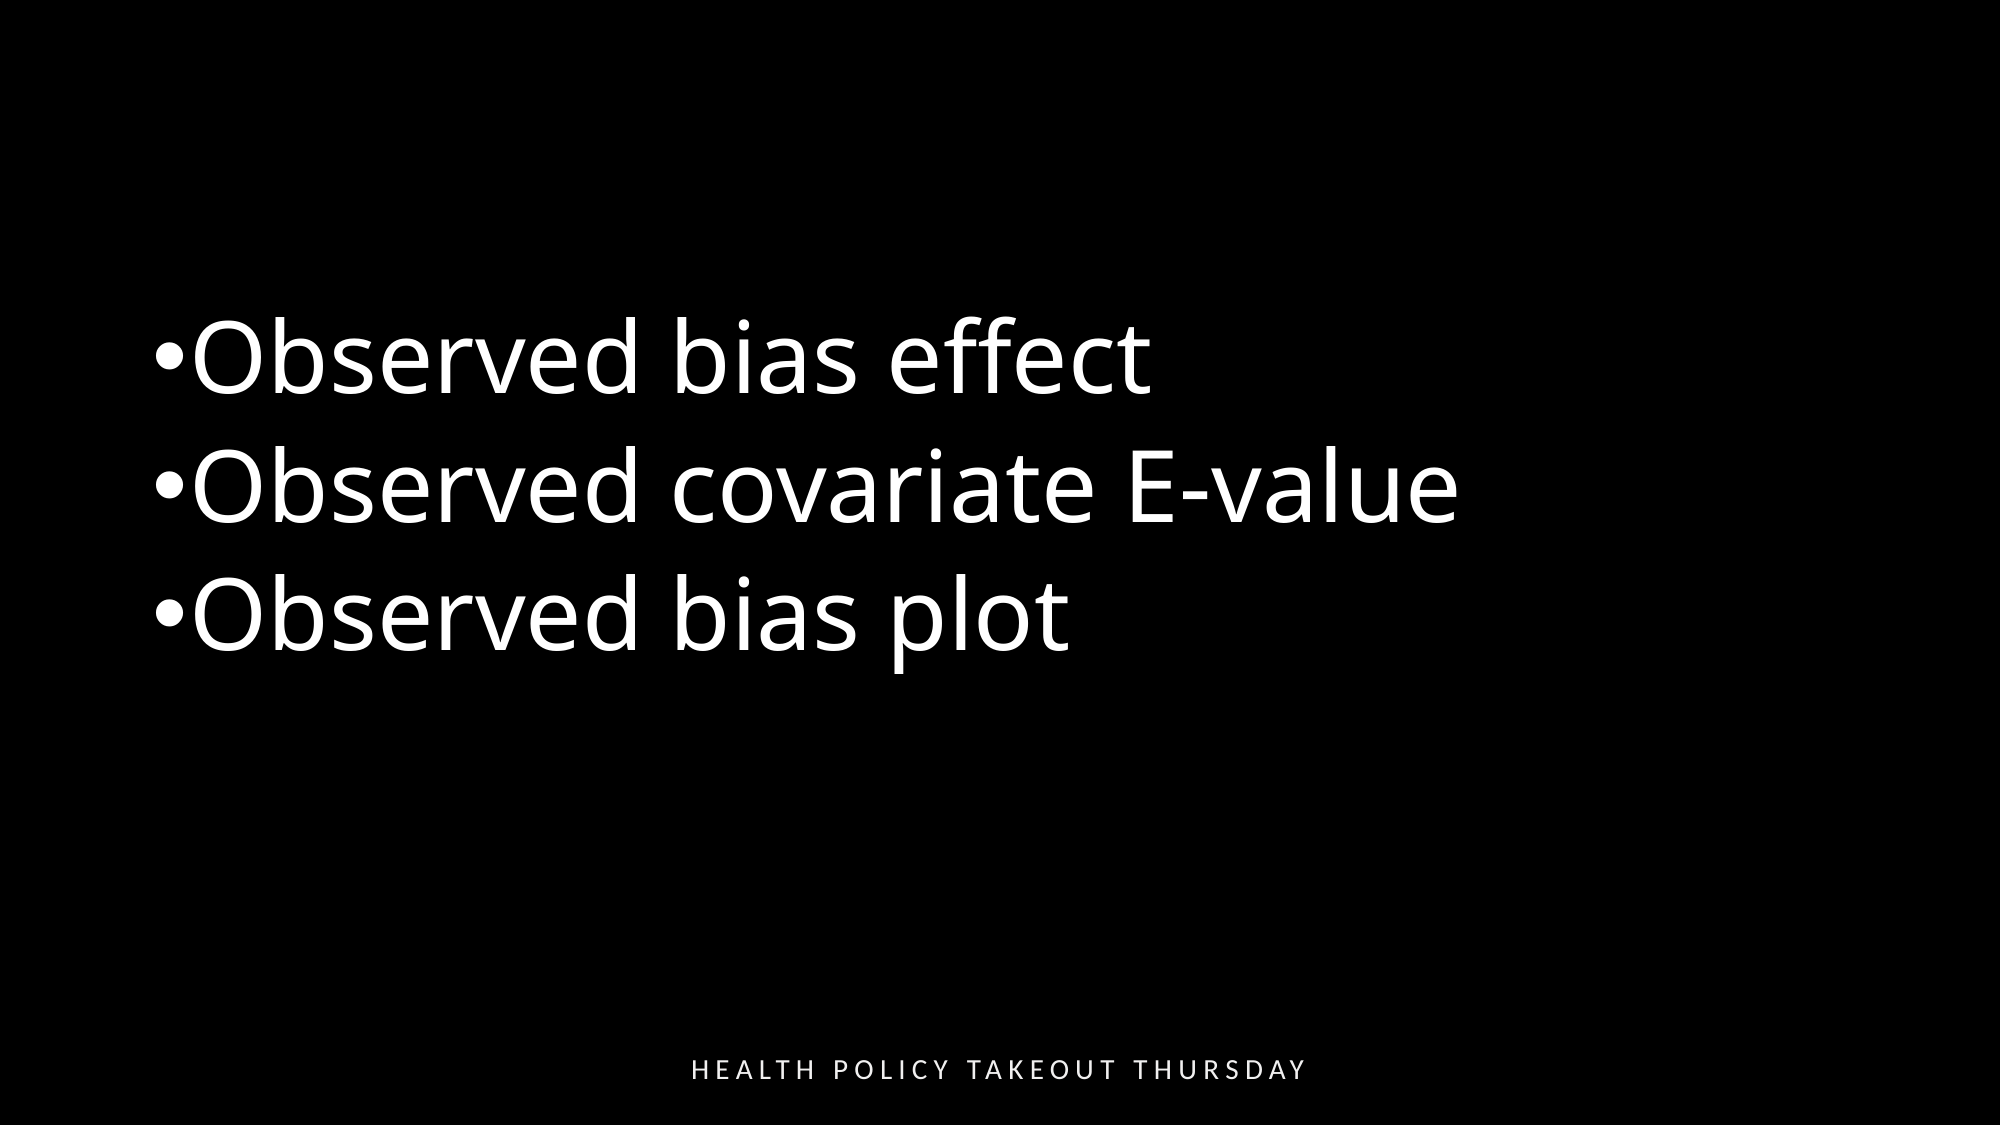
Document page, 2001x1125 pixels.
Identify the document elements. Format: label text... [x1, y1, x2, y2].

list Observed bias effect Observed covariate E-value Observed bias plot [137, 299, 1863, 1014]
